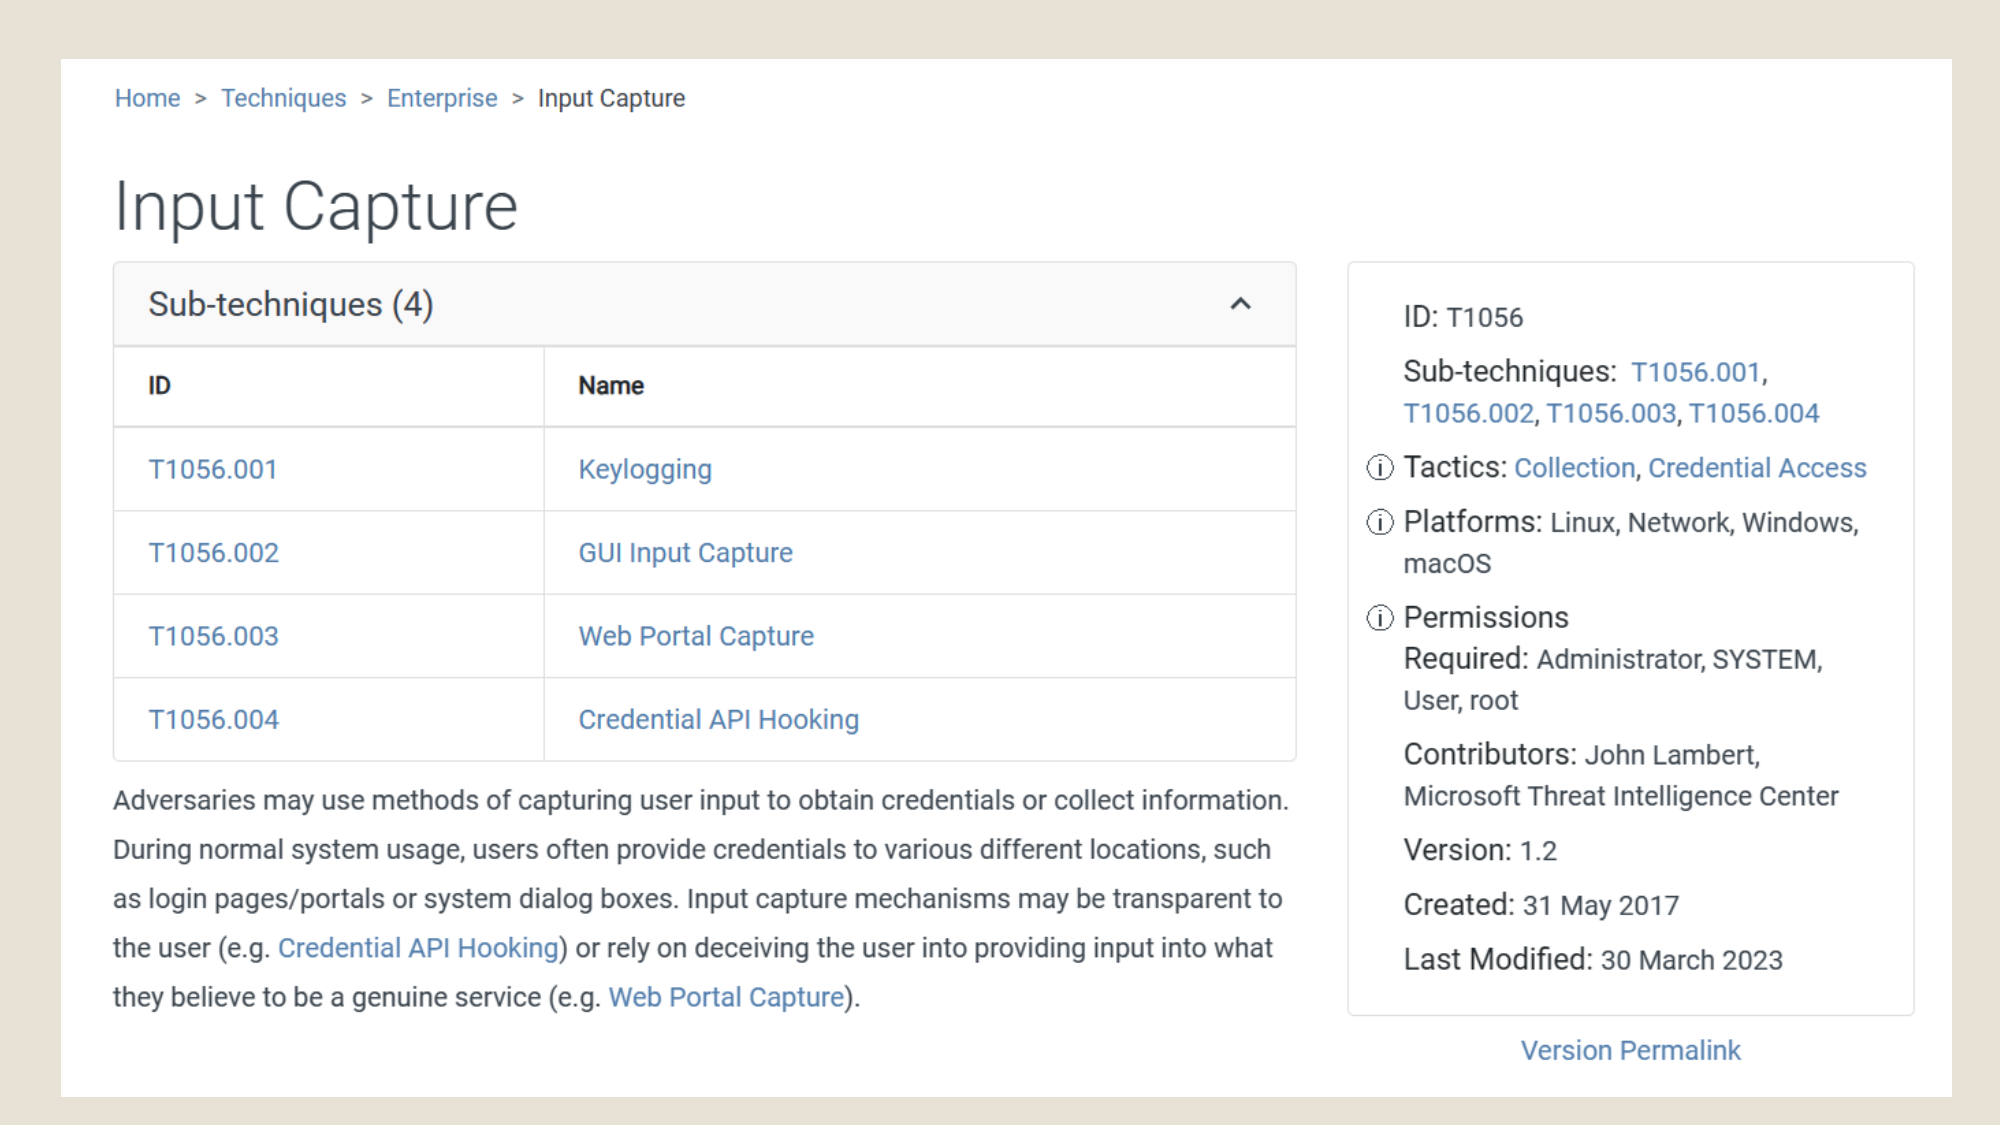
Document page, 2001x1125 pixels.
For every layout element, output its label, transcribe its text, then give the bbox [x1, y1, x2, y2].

slide_number 37 [1952, 1028, 1961, 1089]
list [67, 65, 1952, 1093]
